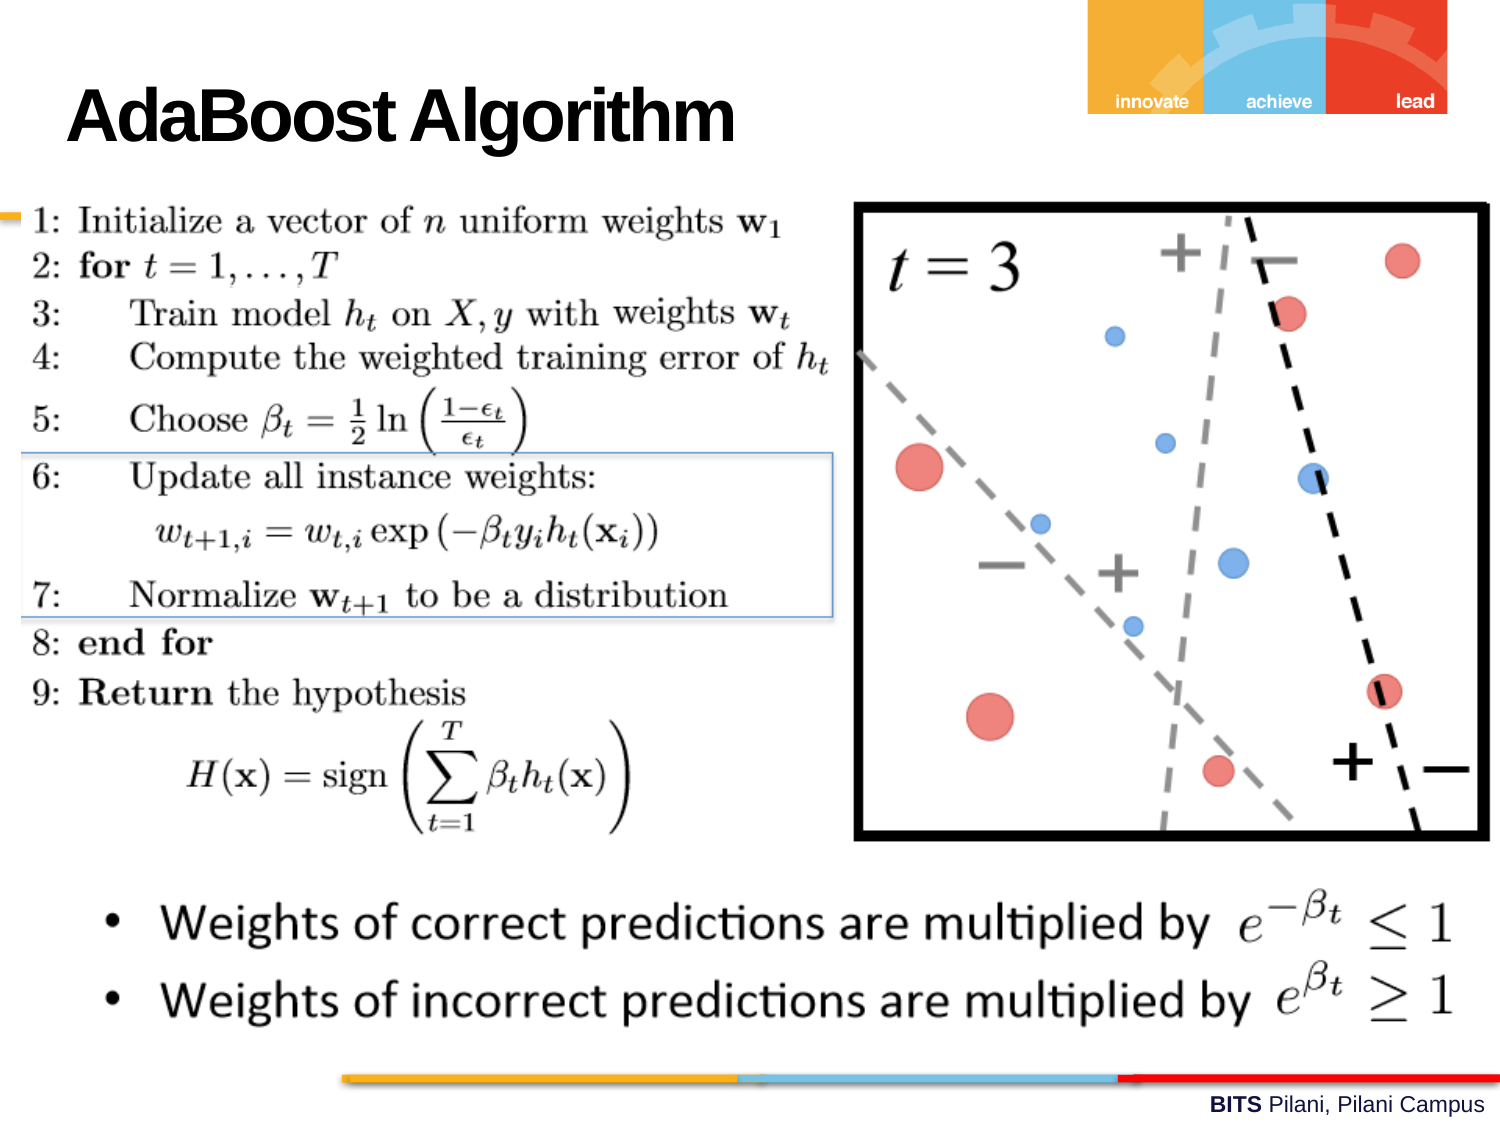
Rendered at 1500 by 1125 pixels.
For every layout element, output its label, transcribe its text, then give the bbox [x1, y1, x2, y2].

picture [20, 198, 1499, 1034]
list AdaBoost Algorithm [49, 24, 1088, 197]
picture [1087, 0, 1448, 114]
